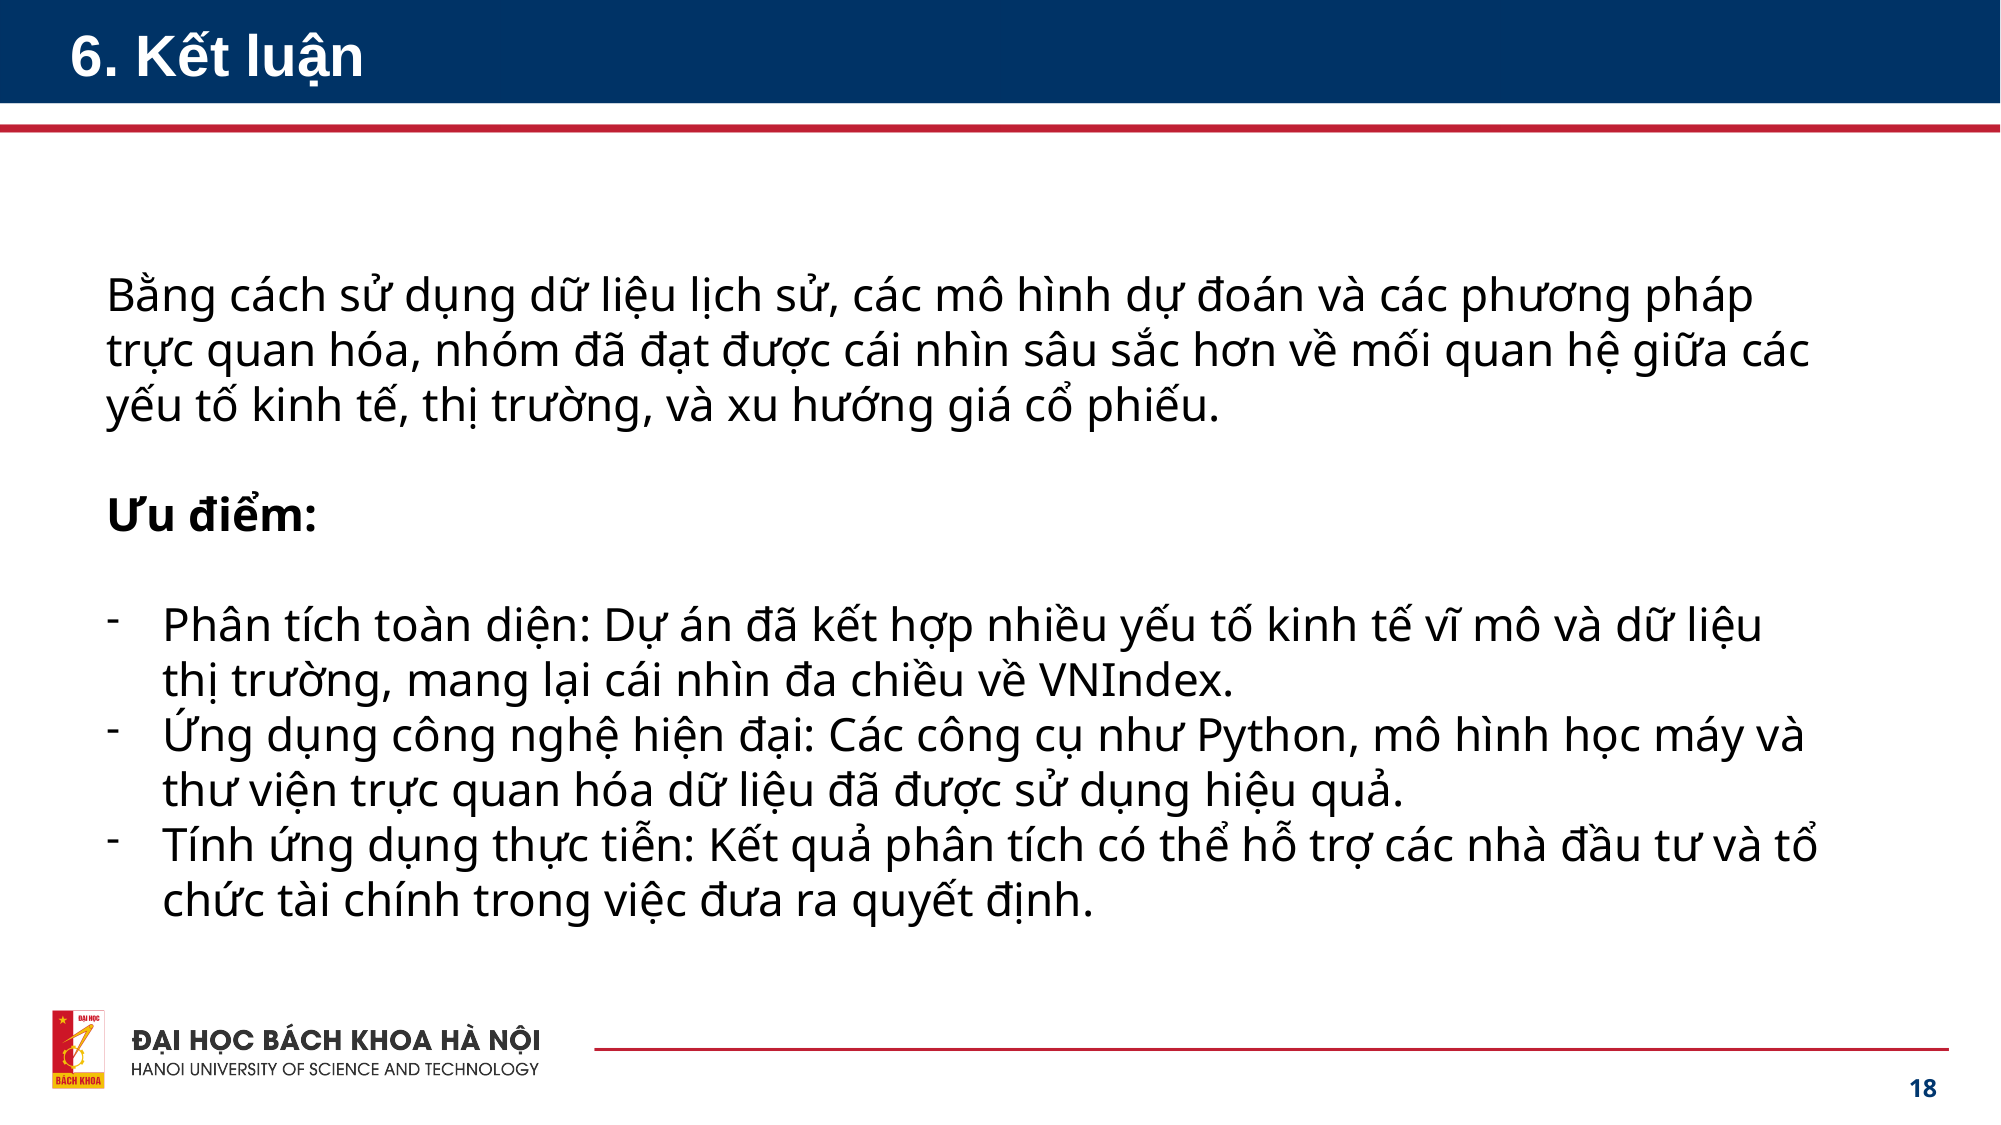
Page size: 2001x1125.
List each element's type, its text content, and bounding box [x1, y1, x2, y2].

slide_number 18 [1502, 1065, 1953, 1125]
title 6. Kết luận [55, 18, 1945, 90]
picture [0, 0, 2001, 1125]
text_box Bằng cách sử dụng dữ liệu lịch sử, các mô hình dự đoán và các phương pháp trực quan hóa, nhóm đã đạt được cái nhìn sâu sắc hơn về mối quan hệ giữa các yếu tố kinh tế, thị trường, và xu hướng giá cổ phiếu. Ưu điểm: Phân tích toàn diện: Dự án đã kết hợp nhiều yếu tố kinh tế vĩ mô và dữ liệu thị trường, mang lại cái nhìn đa chiều về VNIndex. Ứng dụng công nghệ hiện đại: Các công cụ như Python, mô hình học máy và thư viện trực quan hóa dữ liệu đã được sử dụng hiệu quả. Tính ứng dụng thực tiễn: Kết quả phân tích có thể hỗ trợ các nhà đầu tư và tổ chức tài chính trong việc đưa ra quyết định. [91, 258, 1836, 933]
